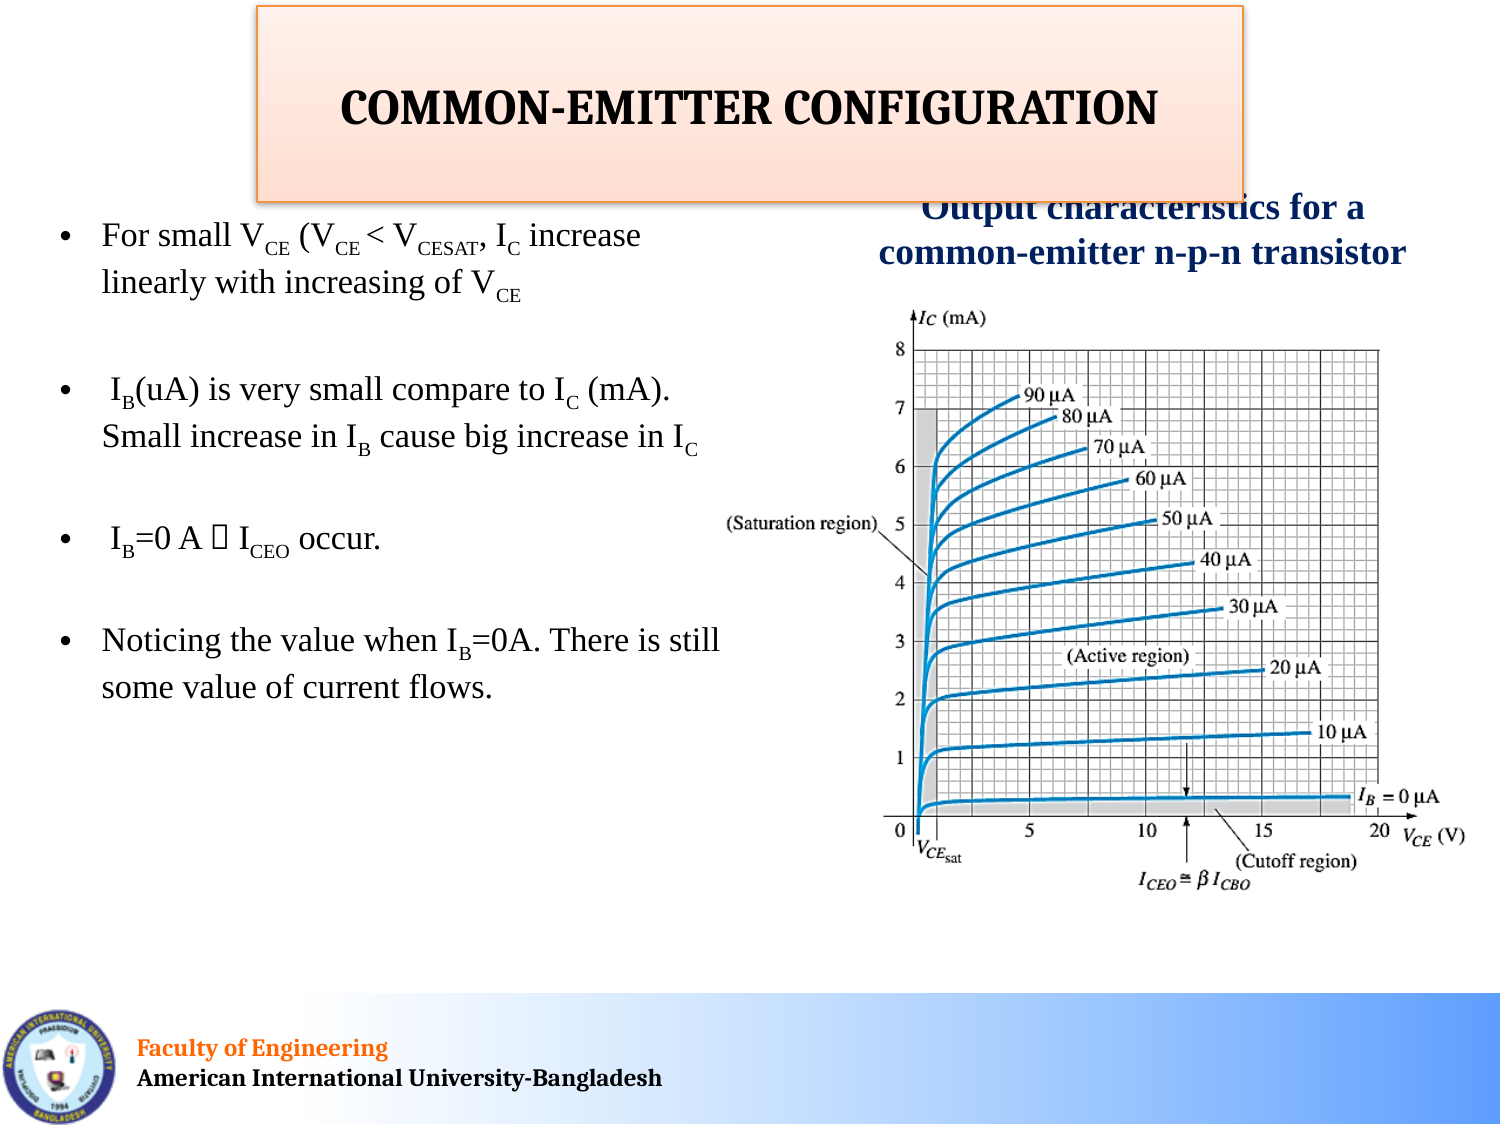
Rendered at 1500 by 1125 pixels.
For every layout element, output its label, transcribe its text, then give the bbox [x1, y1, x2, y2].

picture [0, 1007, 119, 1125]
picture [717, 297, 1477, 898]
text_box Output characteristics for a common-emitter n-p-n transistor [830, 174, 1456, 280]
list For small VCE (VCE < VCESAT, IC increase linearly with increasing of VCE IB(uA) is very small compare to IC (mA). Small increase in IB cause big increase in IC IB=0 A  ICEO occur. Noticing the value when IB=0A. There is still some value of current flows. [44, 204, 766, 668]
title COMMON-EMITTER CONFIGURATION [256, 5, 1244, 203]
